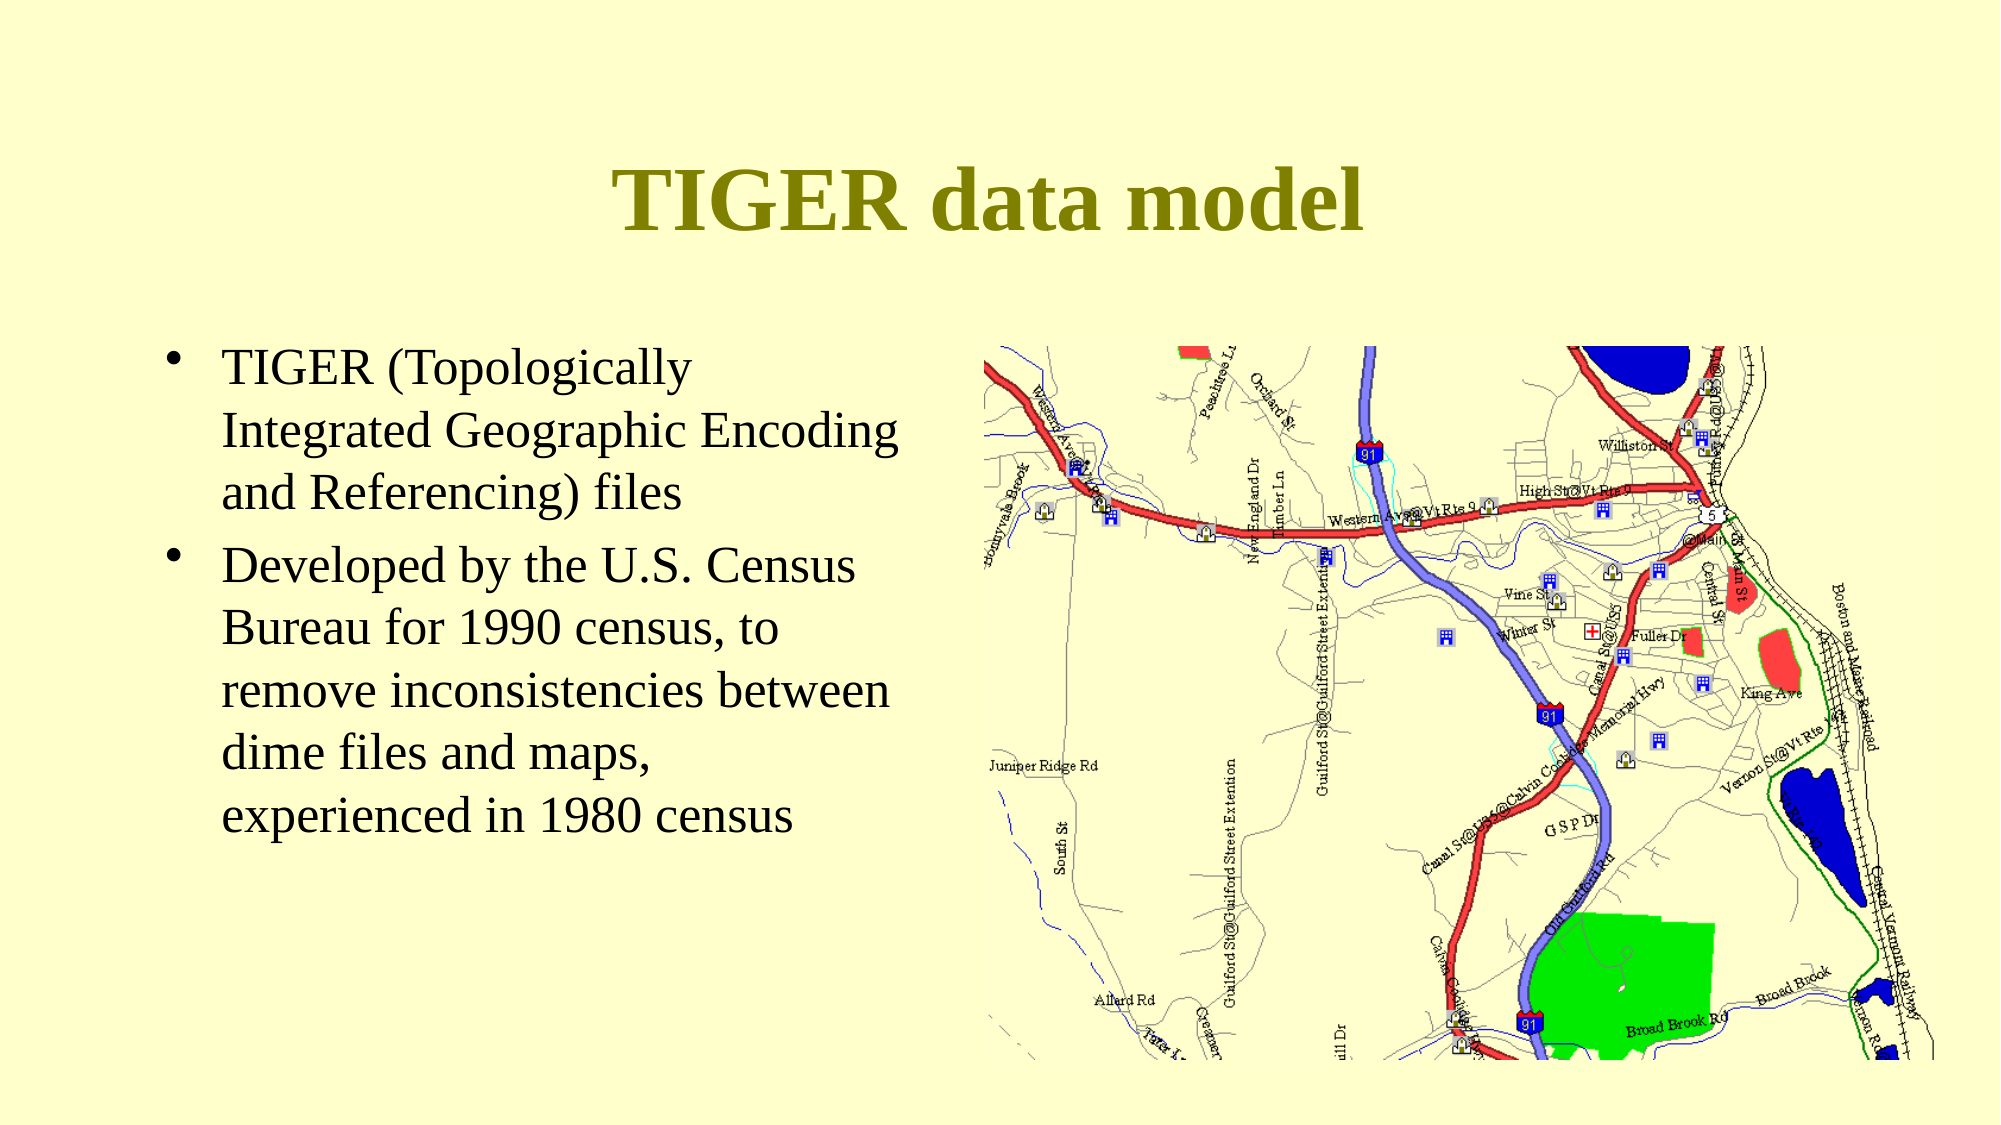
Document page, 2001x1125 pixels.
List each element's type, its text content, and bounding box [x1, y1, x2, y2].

picture [984, 346, 1935, 1060]
title TIGER data model [150, 99, 1850, 288]
list TIGER (Topologically Integrated Geographic Encoding and Referencing) files Developed by the U.S. Census Bureau for 1990 census, to remove inconsistencies between dime files and maps, experienced in 1980 census [150, 324, 920, 1100]
